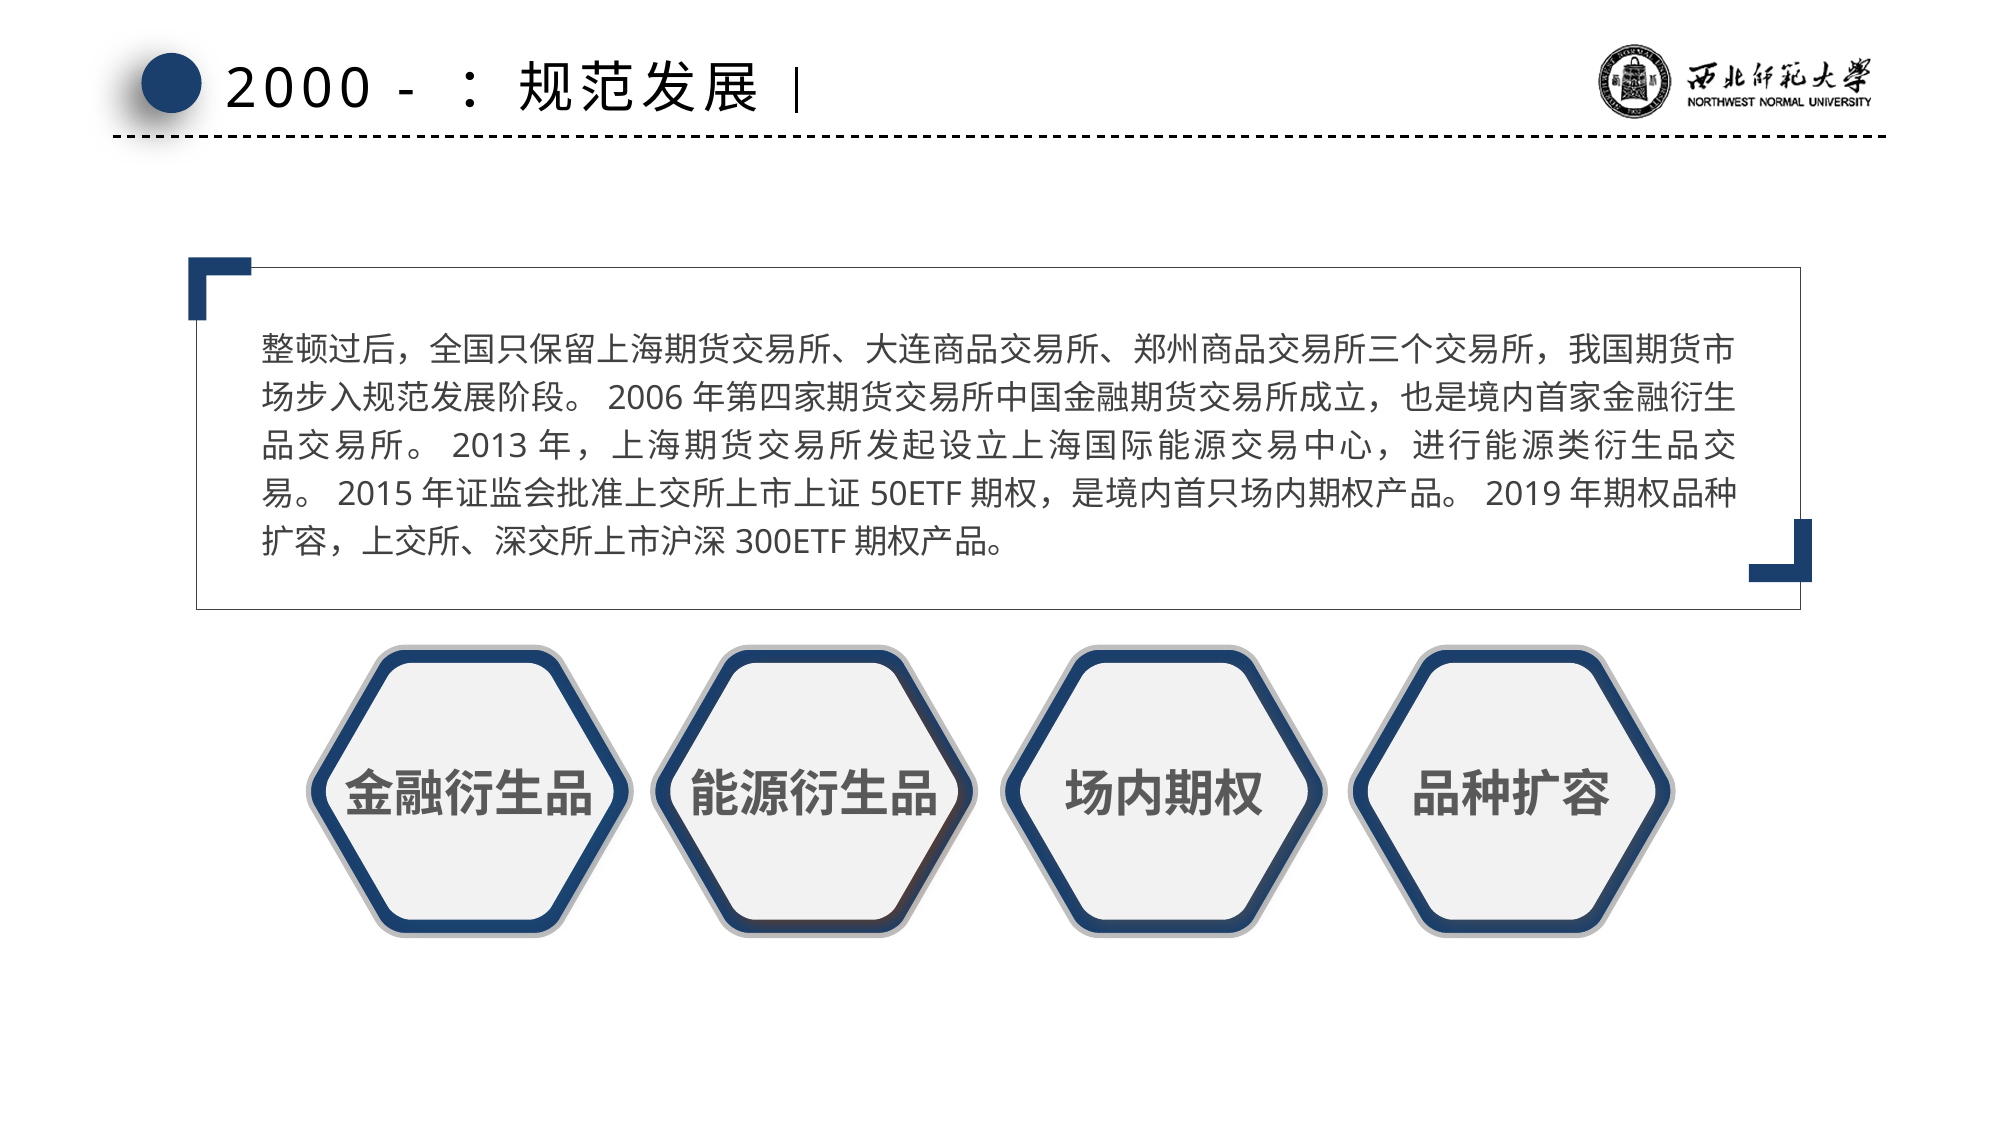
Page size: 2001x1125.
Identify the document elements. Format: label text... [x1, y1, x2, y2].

text_box [140, 51, 203, 115]
text_box [669, 774, 674, 808]
text_box [686, 661, 942, 753]
text_box [196, 266, 1801, 611]
text_box [1366, 661, 1657, 921]
text_box 场内期权 [1049, 753, 1280, 829]
text_box [341, 829, 598, 921]
text_box 能源衍生品 [674, 753, 955, 829]
text_box [324, 775, 329, 807]
text_box [686, 829, 942, 921]
text_box [342, 661, 598, 753]
text_box [955, 776, 959, 807]
picture [1580, 32, 1891, 131]
text_box [1349, 646, 1675, 937]
text_box [187, 256, 252, 321]
text_box 金融衍生品 [329, 753, 610, 829]
text_box [610, 775, 615, 808]
text_box [307, 646, 633, 937]
text_box 整顿过后，全国只保留上海期货交易所、大连商品交易所、郑州商品交易所三个交易所，我国期货市场步入规范发展阶段。2006年第四家期货交易所中国金融期货交易所成立，也是境内首家金融衍生品交易所。2013年，上海期货交易所发起设立上海国际能源交易中心，进行能源类衍生品交易。2015年证监会批准上交所上市上证50ETF期权，是境内首只场内期权产品。2019年期权品种扩容，上交所、深交所上市沪深300ETF期权产品。 [261, 320, 1739, 560]
text_box [1748, 518, 1813, 583]
text_box [1001, 646, 1327, 937]
text_box [1019, 661, 1309, 921]
text_box [651, 646, 977, 937]
text_box 2000 - ：规范发展 [210, 45, 774, 127]
text_box 品种扩容 [1396, 753, 1627, 829]
